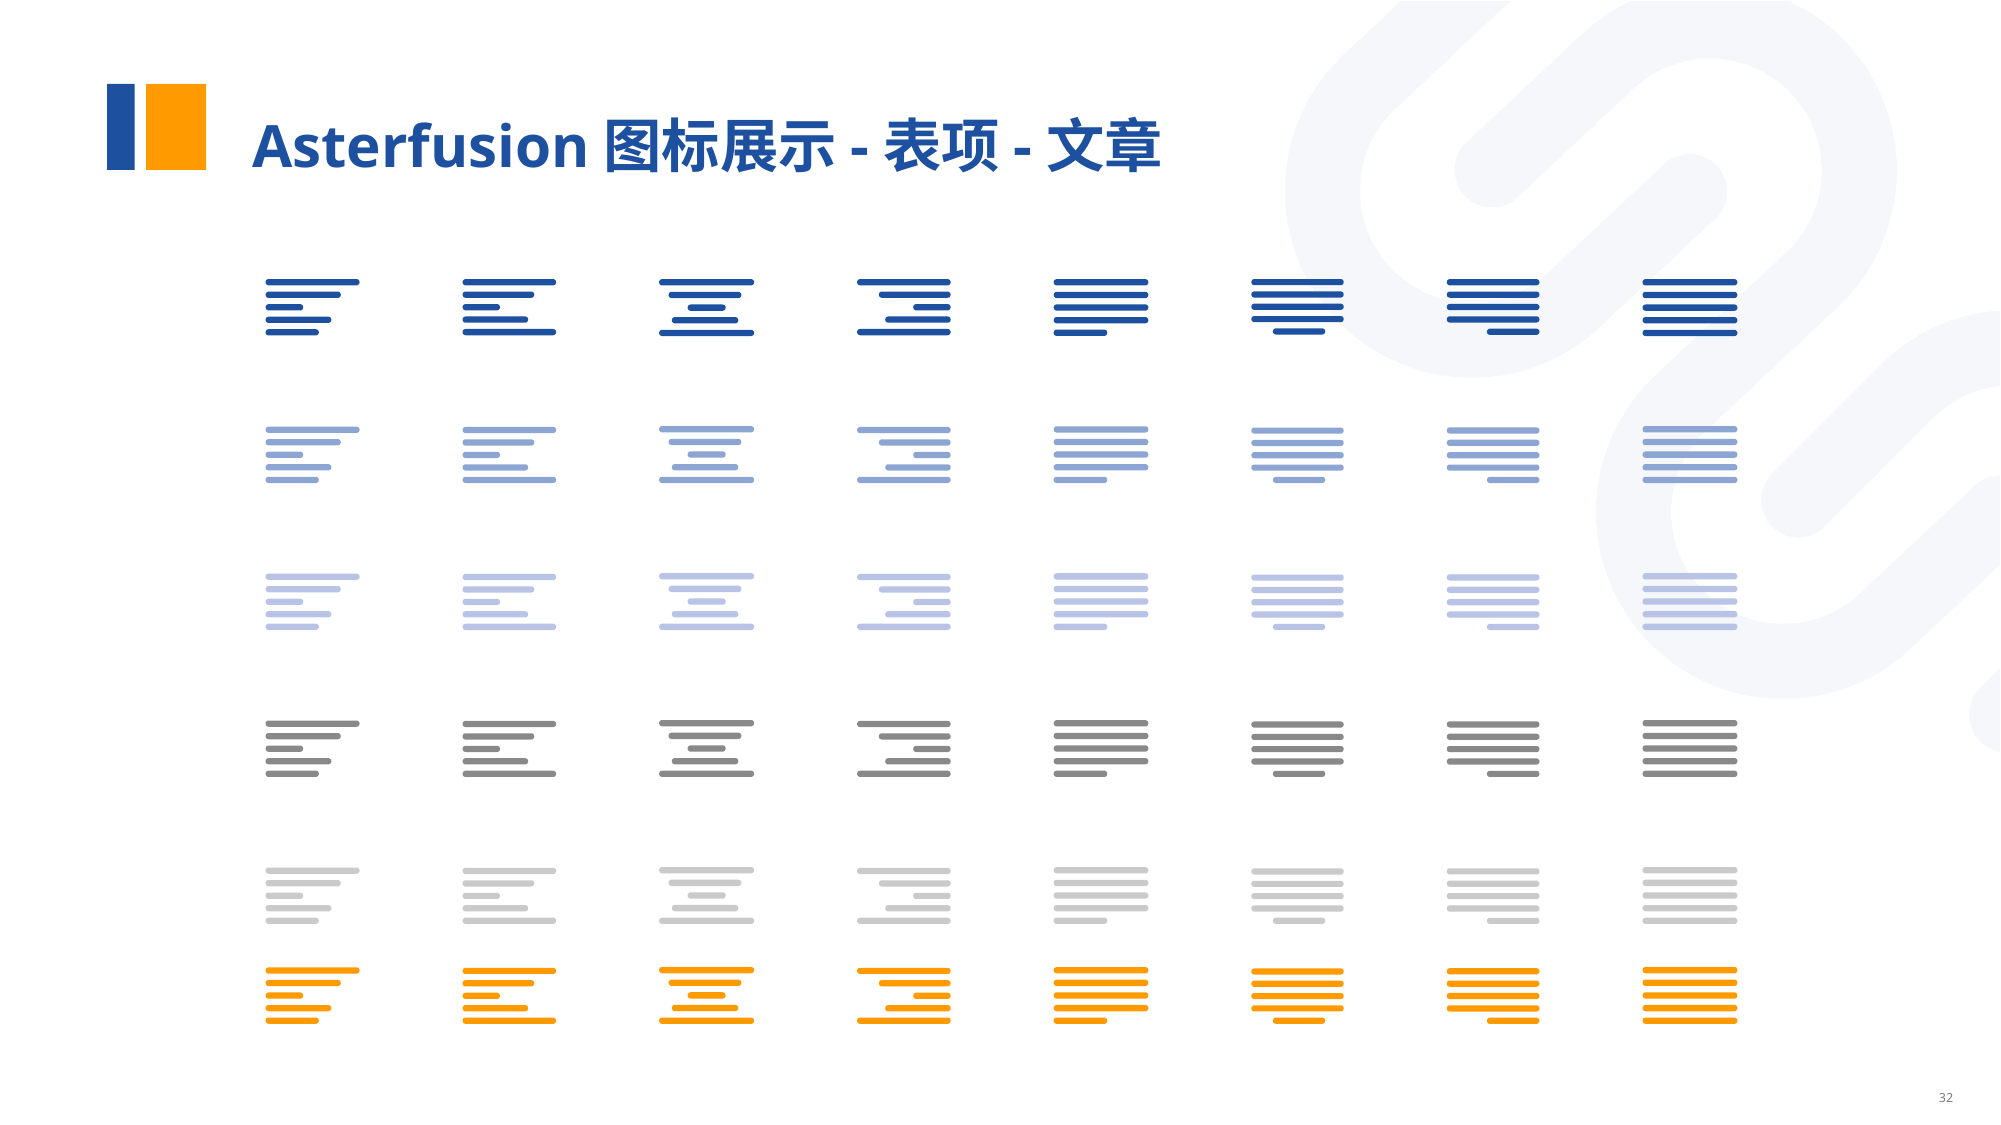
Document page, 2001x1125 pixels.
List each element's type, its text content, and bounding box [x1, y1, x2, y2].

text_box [1053, 966, 1149, 1024]
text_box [857, 426, 951, 483]
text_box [462, 426, 557, 483]
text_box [1053, 426, 1149, 483]
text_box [857, 720, 951, 777]
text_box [462, 967, 557, 1024]
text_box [1251, 968, 1344, 1024]
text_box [1251, 868, 1344, 924]
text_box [1053, 279, 1149, 336]
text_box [1053, 573, 1149, 630]
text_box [462, 279, 557, 336]
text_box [1446, 721, 1540, 777]
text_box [659, 572, 755, 630]
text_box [1251, 721, 1344, 777]
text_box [857, 867, 951, 924]
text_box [1446, 574, 1540, 630]
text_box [462, 867, 557, 924]
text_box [265, 867, 360, 924]
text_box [1642, 426, 1738, 483]
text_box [1642, 573, 1738, 630]
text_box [265, 279, 360, 336]
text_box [1446, 968, 1540, 1024]
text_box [857, 573, 951, 630]
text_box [1446, 868, 1540, 924]
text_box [1642, 966, 1738, 1024]
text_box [1053, 720, 1149, 777]
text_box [1446, 427, 1540, 484]
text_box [857, 967, 951, 1024]
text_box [265, 426, 360, 484]
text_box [265, 720, 360, 777]
title Asterfusion图标展示-表项-文章 [237, 53, 1911, 201]
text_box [1642, 866, 1738, 924]
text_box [1251, 427, 1344, 484]
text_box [462, 720, 557, 777]
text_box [659, 719, 755, 777]
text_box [659, 866, 755, 924]
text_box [265, 967, 360, 1024]
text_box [1642, 719, 1738, 777]
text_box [462, 573, 557, 630]
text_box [1251, 279, 1344, 335]
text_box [1053, 867, 1149, 924]
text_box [659, 966, 755, 1024]
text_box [1251, 574, 1344, 631]
picture [1200, 1, 2000, 833]
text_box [1642, 279, 1738, 336]
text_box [659, 279, 755, 336]
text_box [659, 426, 755, 483]
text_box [1446, 279, 1540, 335]
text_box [265, 573, 360, 630]
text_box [857, 279, 951, 336]
